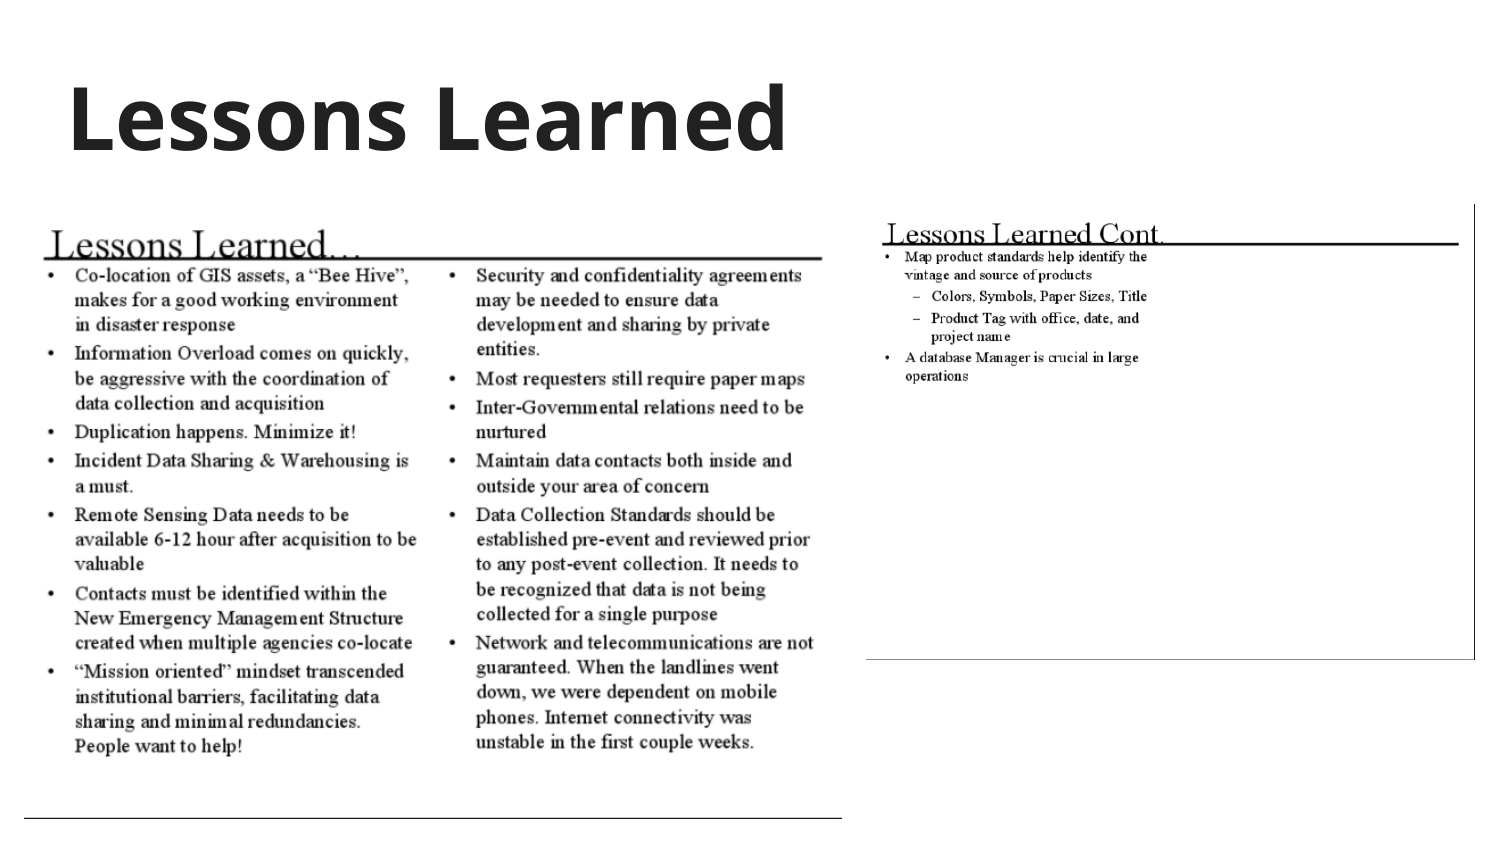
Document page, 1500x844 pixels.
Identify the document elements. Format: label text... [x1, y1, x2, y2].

picture [866, 204, 1476, 660]
picture [24, 204, 842, 819]
title Lessons Learned [51, 48, 1449, 180]
